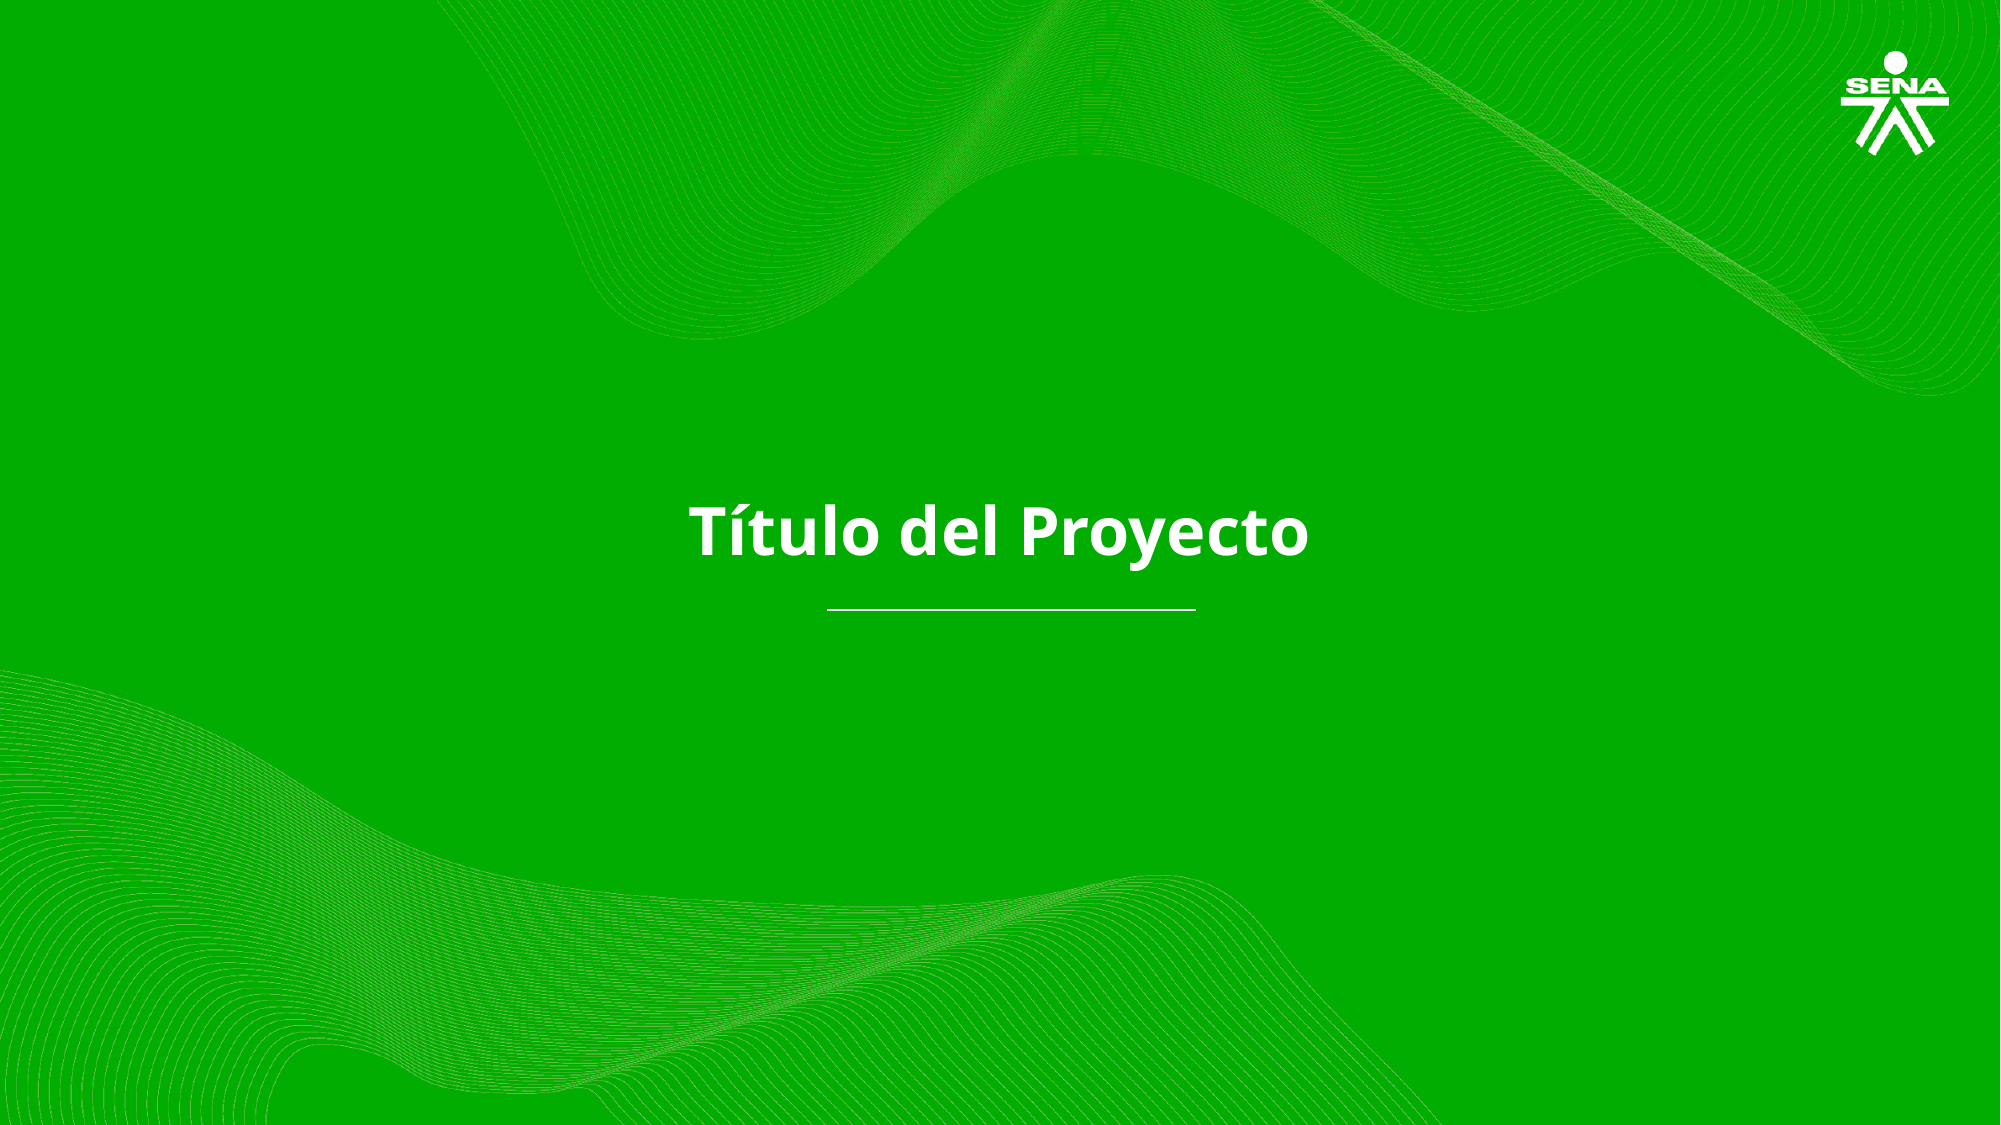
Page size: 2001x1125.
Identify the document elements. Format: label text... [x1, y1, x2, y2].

text_box Título del Proyecto [637, 481, 1363, 577]
picture [0, 0, 2001, 1125]
